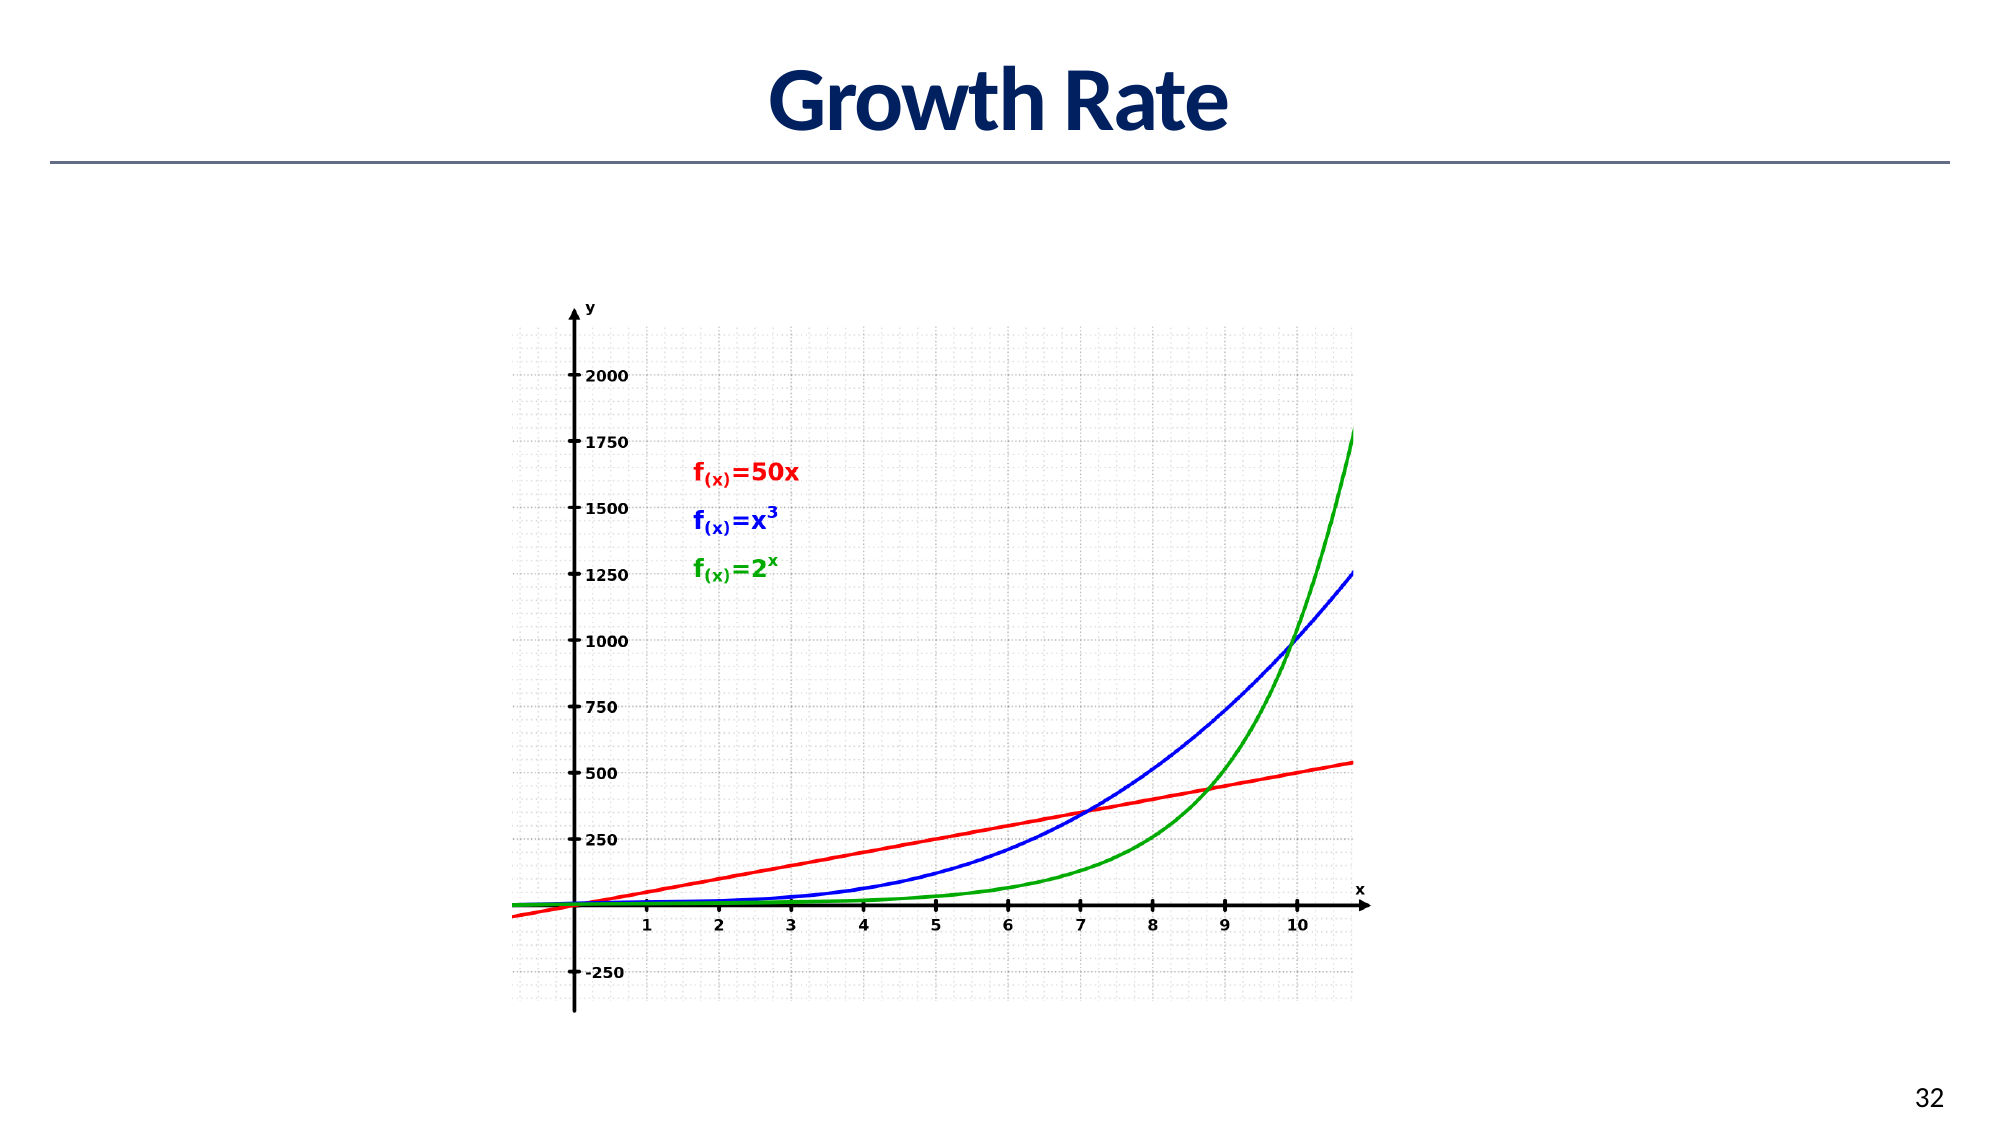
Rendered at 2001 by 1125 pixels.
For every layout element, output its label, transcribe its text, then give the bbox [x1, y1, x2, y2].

title Growth Rate [99, 24, 1900, 163]
slide_number 32 [1899, 1071, 2000, 1125]
picture [512, 299, 1377, 1019]
